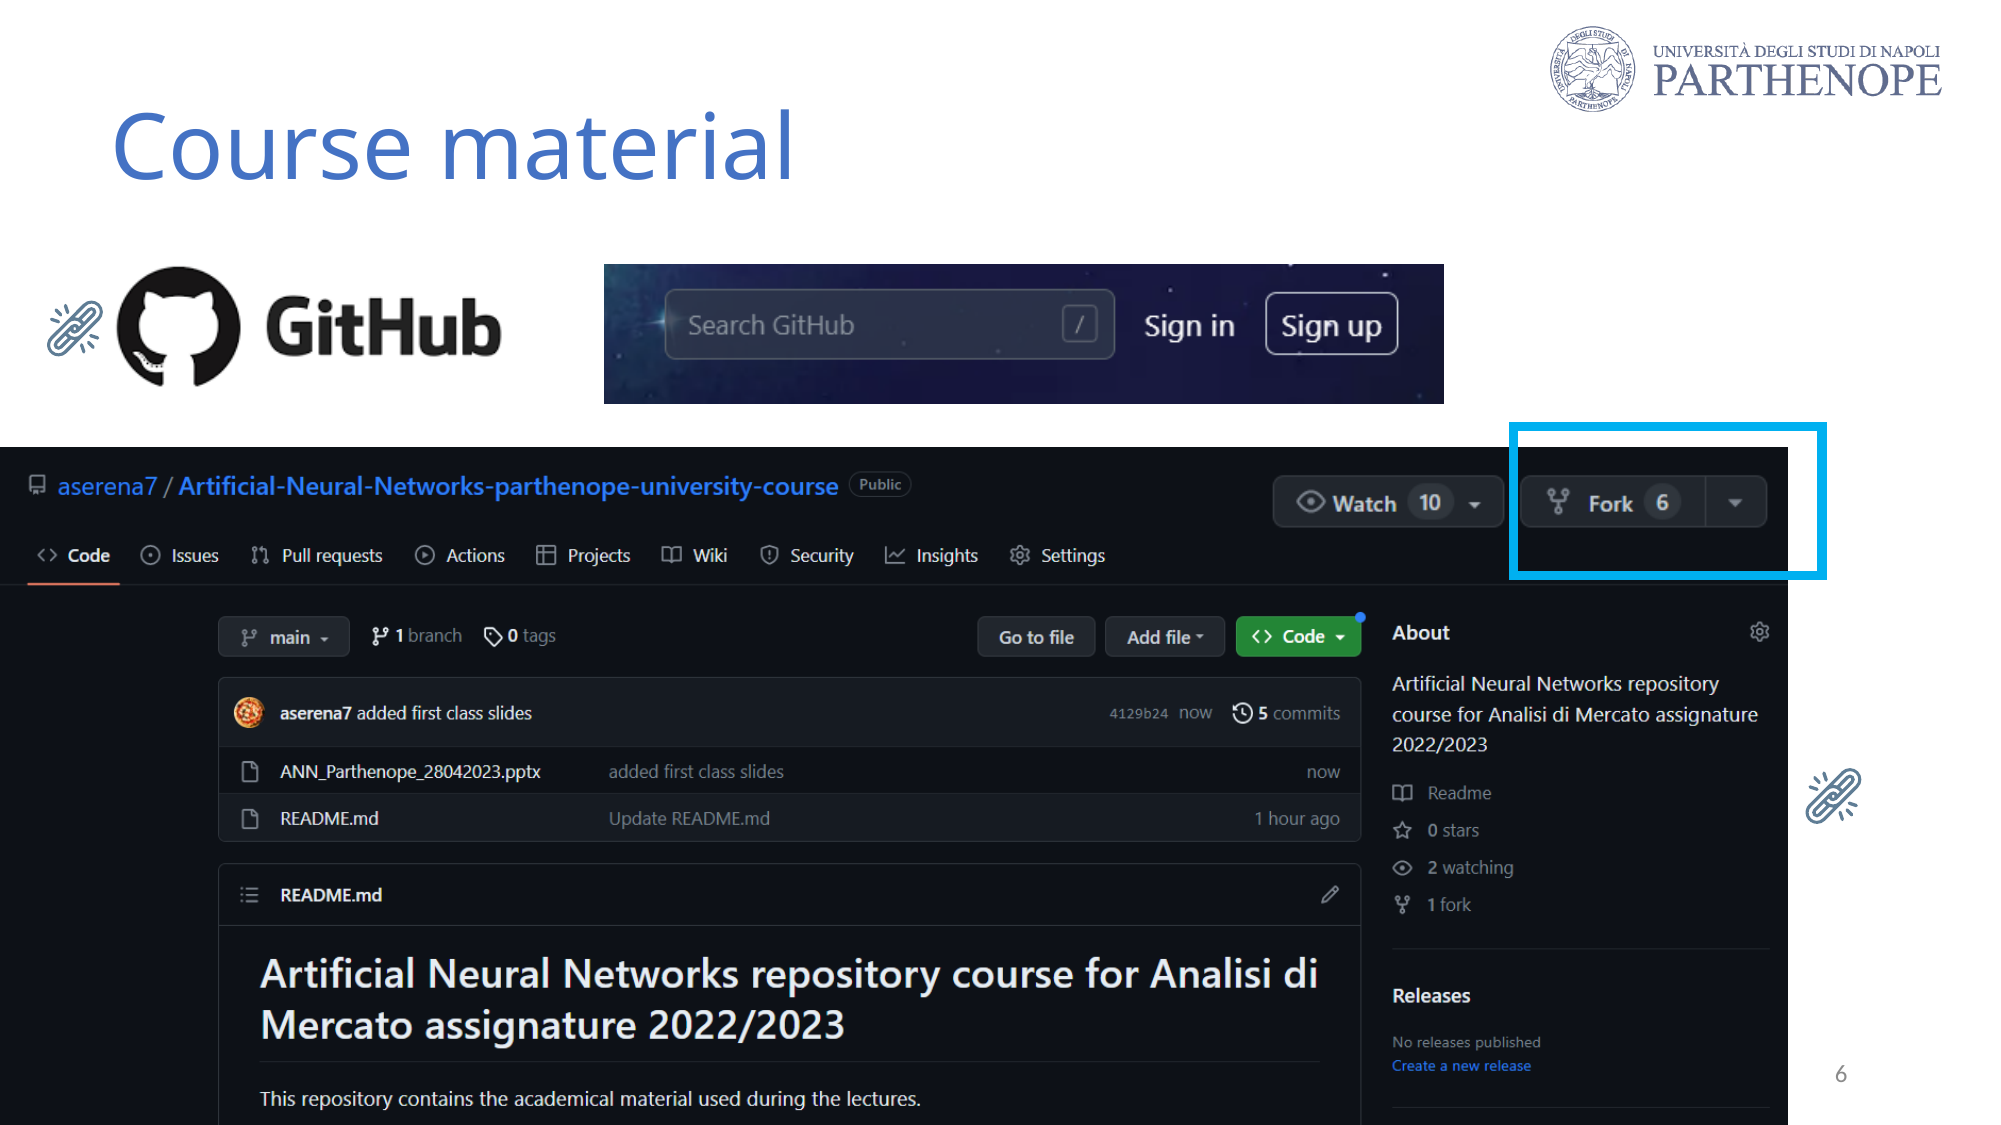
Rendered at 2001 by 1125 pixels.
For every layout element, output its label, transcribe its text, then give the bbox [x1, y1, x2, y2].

picture [1550, 26, 1942, 112]
slide_number 6 [1788, 1042, 1863, 1103]
picture [0, 198, 1788, 1125]
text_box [46, 300, 104, 357]
picture [604, 264, 1444, 404]
text_box Course material [96, 80, 1097, 206]
text_box [1512, 425, 1823, 577]
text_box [1804, 768, 1863, 824]
picture [1519, 447, 1788, 570]
